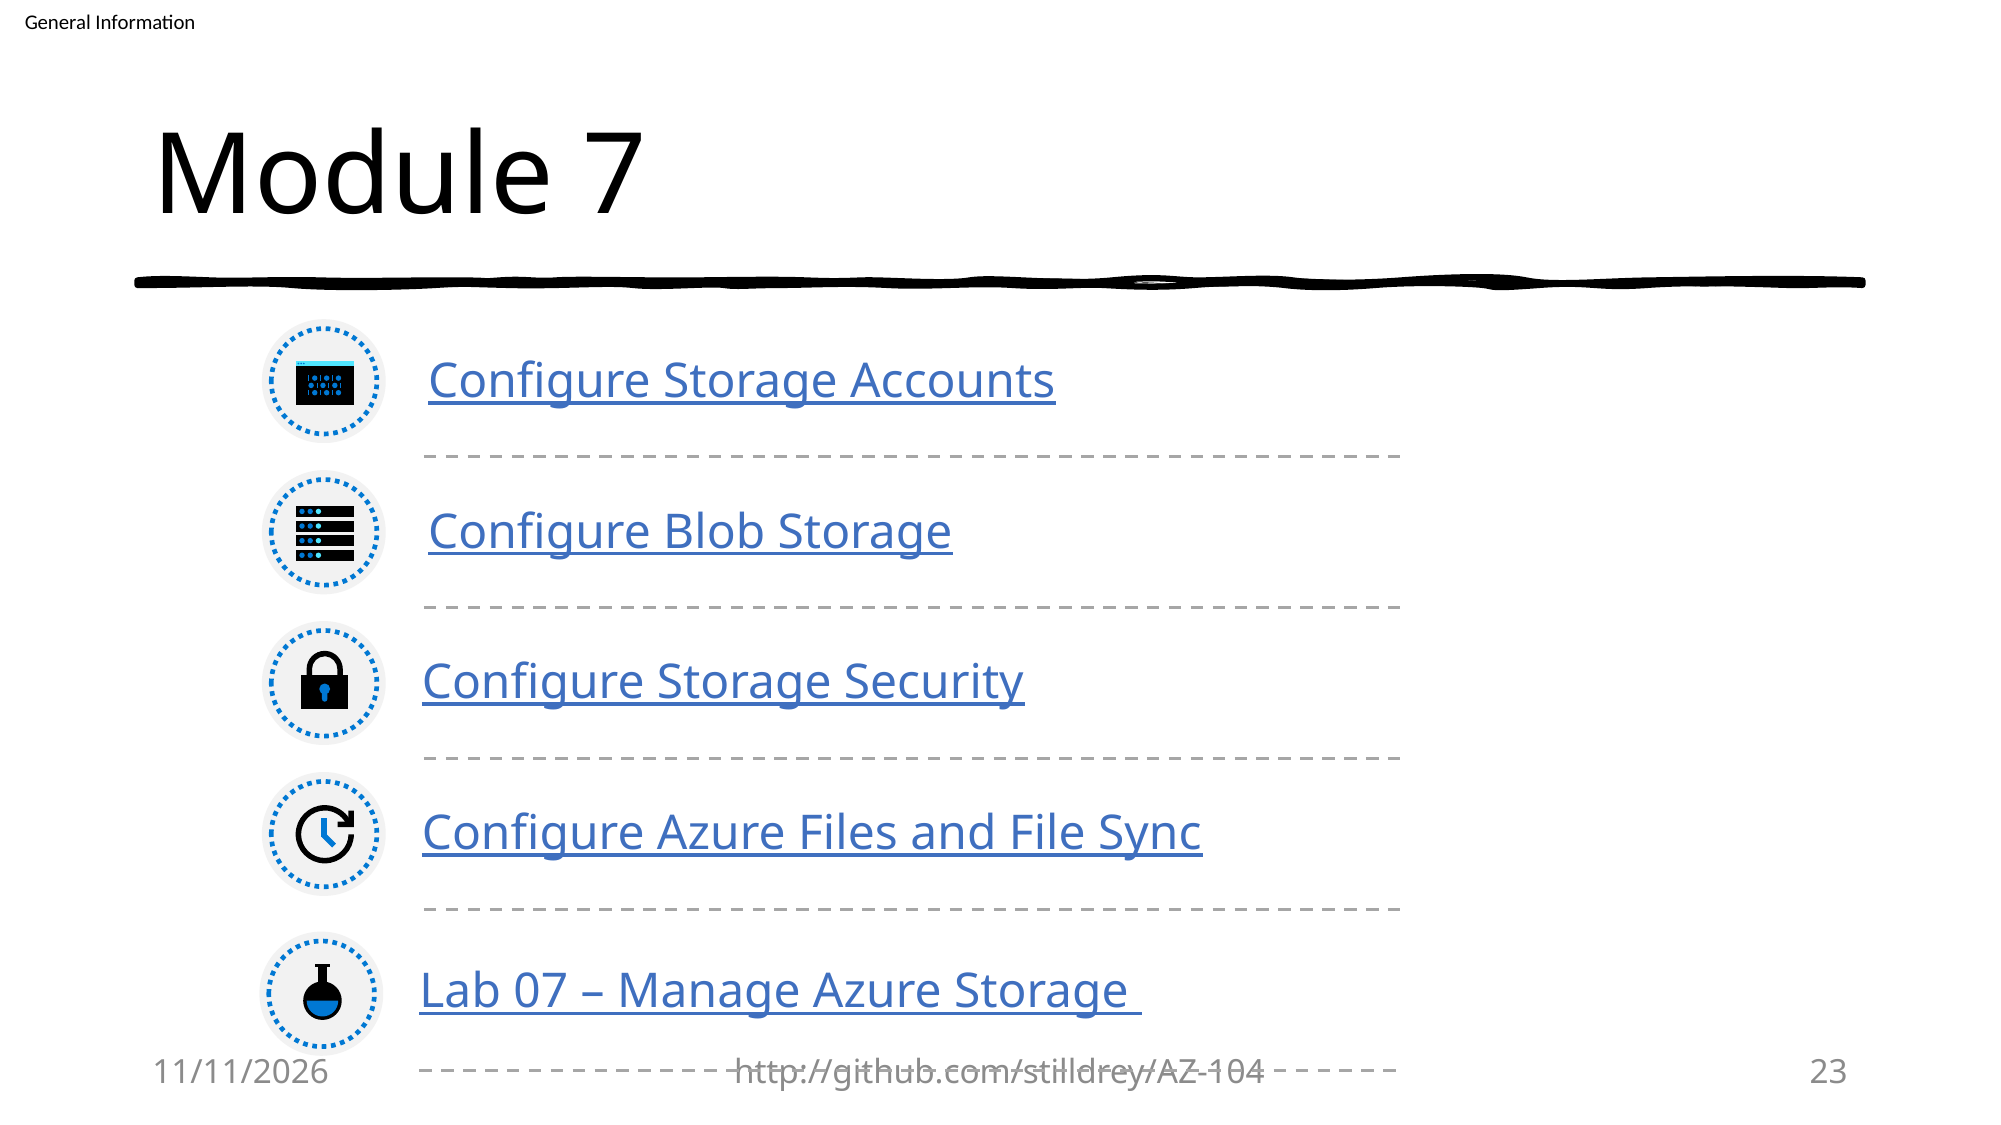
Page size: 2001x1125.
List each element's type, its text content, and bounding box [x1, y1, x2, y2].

text_box Configure Storage Accounts [427, 319, 1413, 446]
picture [261, 318, 386, 443]
text_box Configure Blob Storage [427, 469, 1413, 597]
slide_number 23 [1412, 1042, 1863, 1103]
footer http://github.com/stilldrey/AZ-104 [662, 1071, 1338, 1103]
text_box Configure Azure Files and File Sync [421, 770, 1407, 898]
text_box Lab 07 – Manage Azure Storage [418, 929, 1404, 1056]
picture [261, 620, 386, 745]
picture [261, 469, 386, 595]
text_box Configure Storage Security [421, 620, 1407, 747]
picture [259, 931, 384, 1056]
footer http://github.com/stilldrey/AZ-104 [662, 1056, 1338, 1070]
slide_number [137, 1042, 588, 1103]
picture [261, 771, 386, 896]
title Module 7 [137, 59, 1863, 278]
